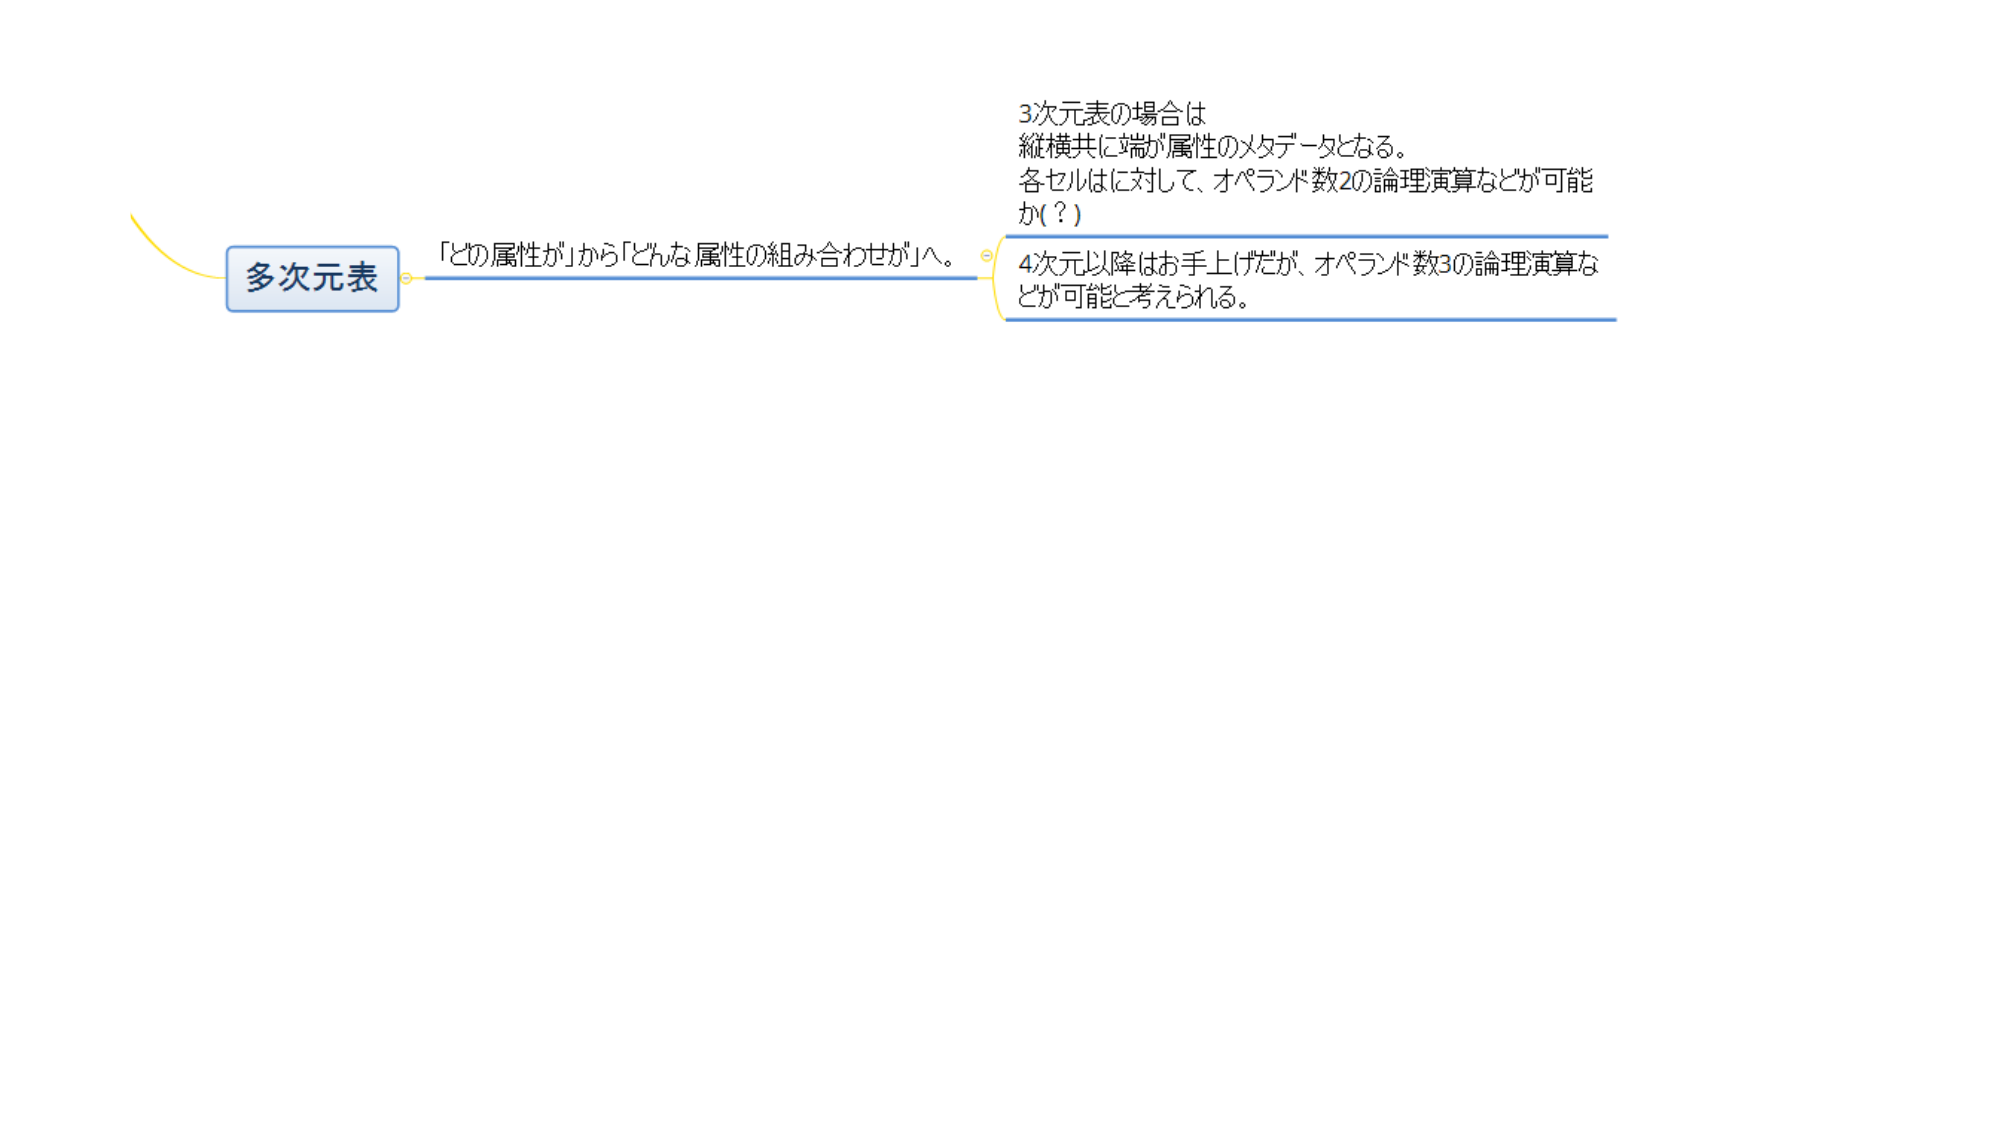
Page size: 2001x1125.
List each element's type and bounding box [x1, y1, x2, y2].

picture [130, 69, 1870, 364]
